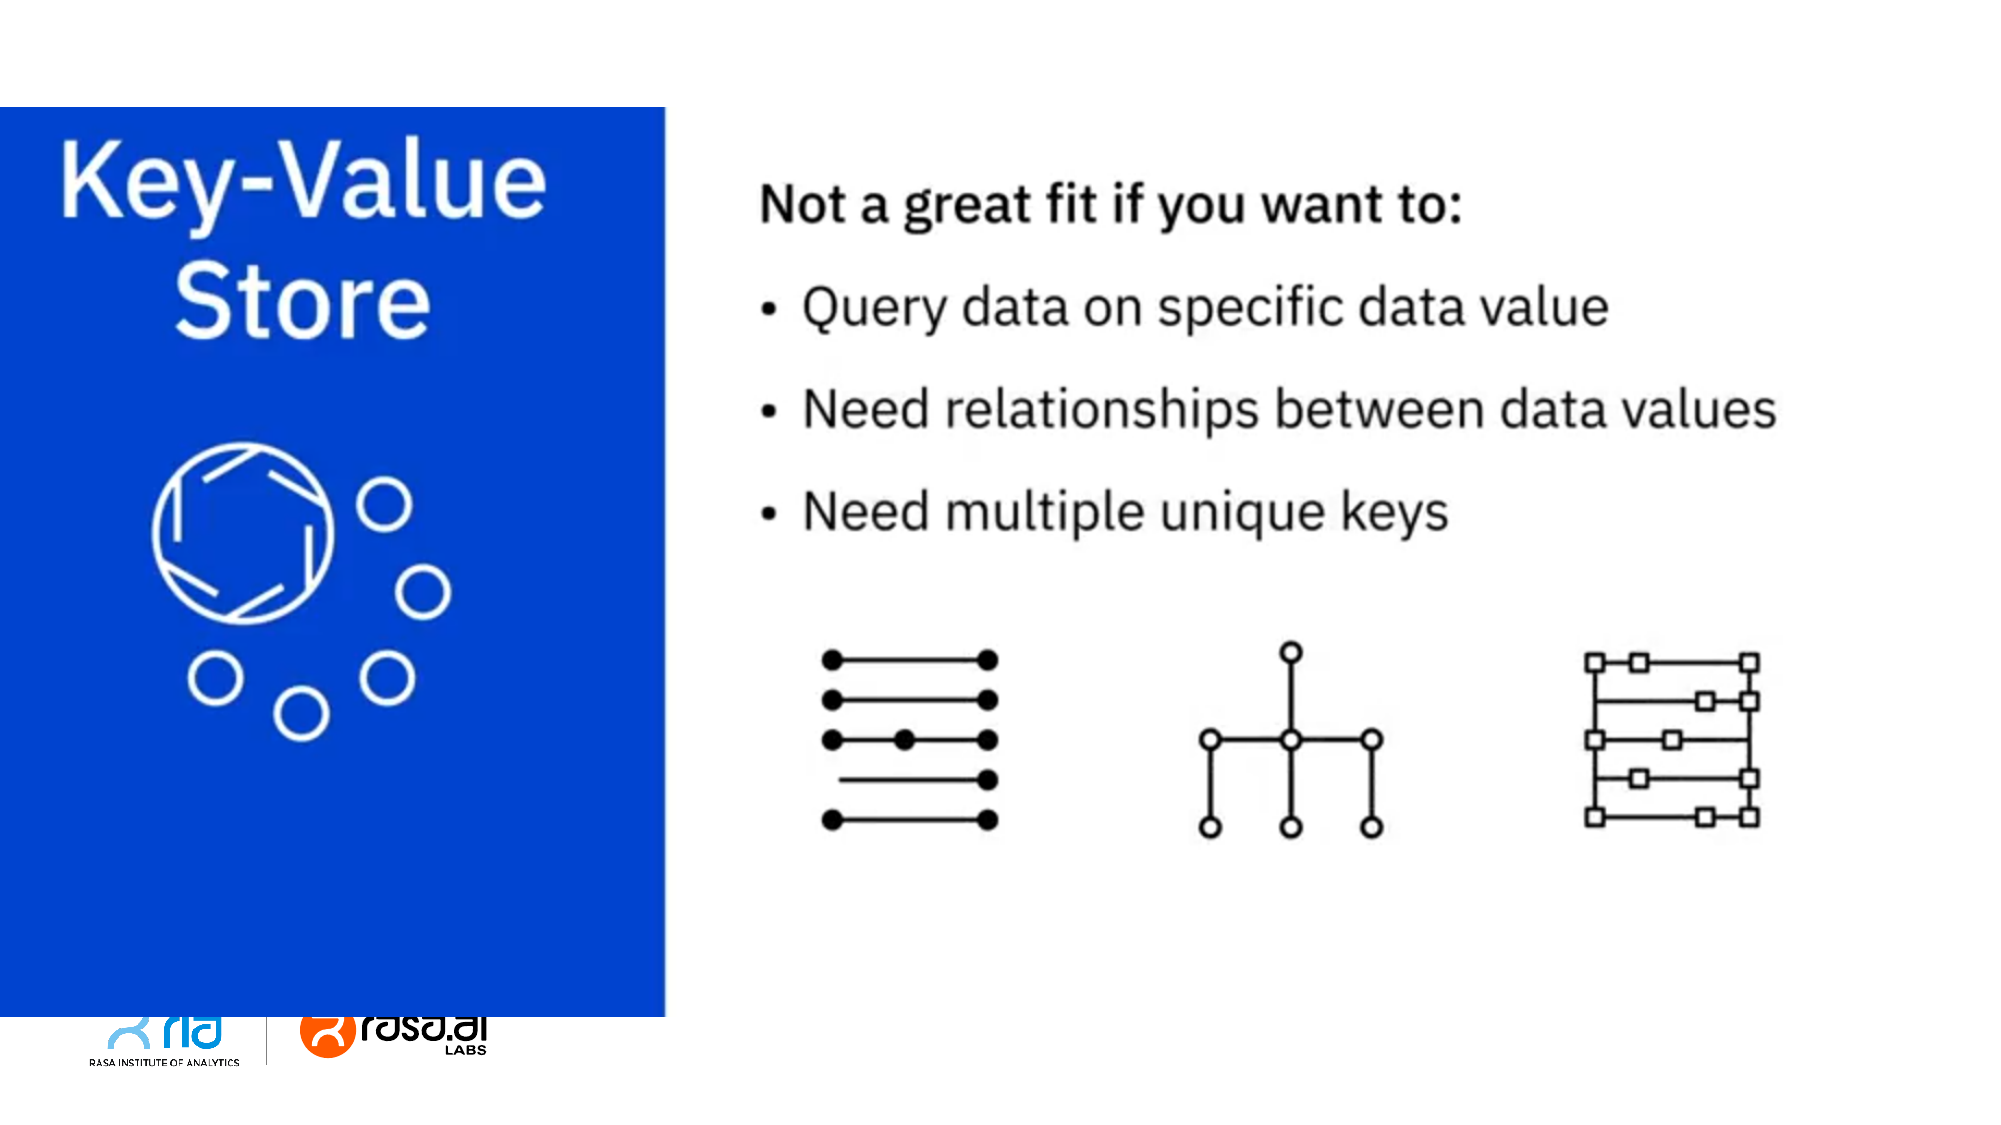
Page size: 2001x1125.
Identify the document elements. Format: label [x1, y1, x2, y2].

picture [0, 107, 2000, 1078]
